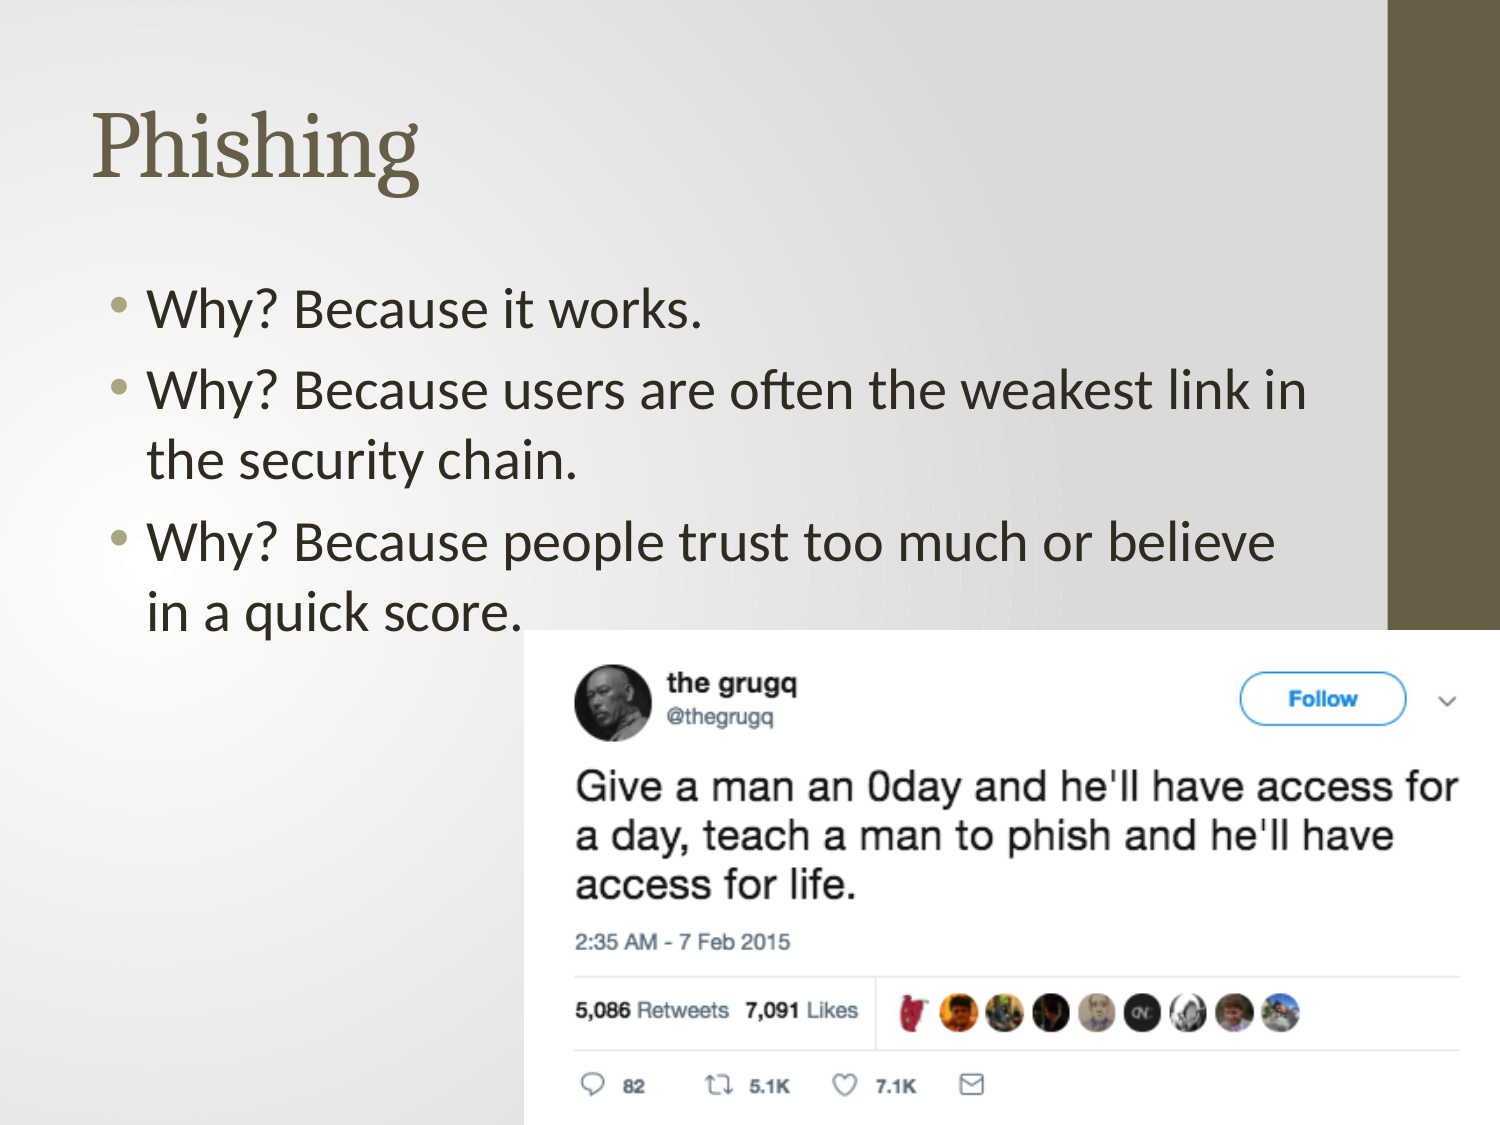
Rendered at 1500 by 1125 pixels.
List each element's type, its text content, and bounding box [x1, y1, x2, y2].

title Phishing [75, 45, 1325, 233]
list Why? Because it works. Why? Because users are often the weakest link in the security chain. Why? Because people trust too much or believe in a quick score. [75, 262, 1325, 1050]
picture [524, 629, 1500, 1125]
